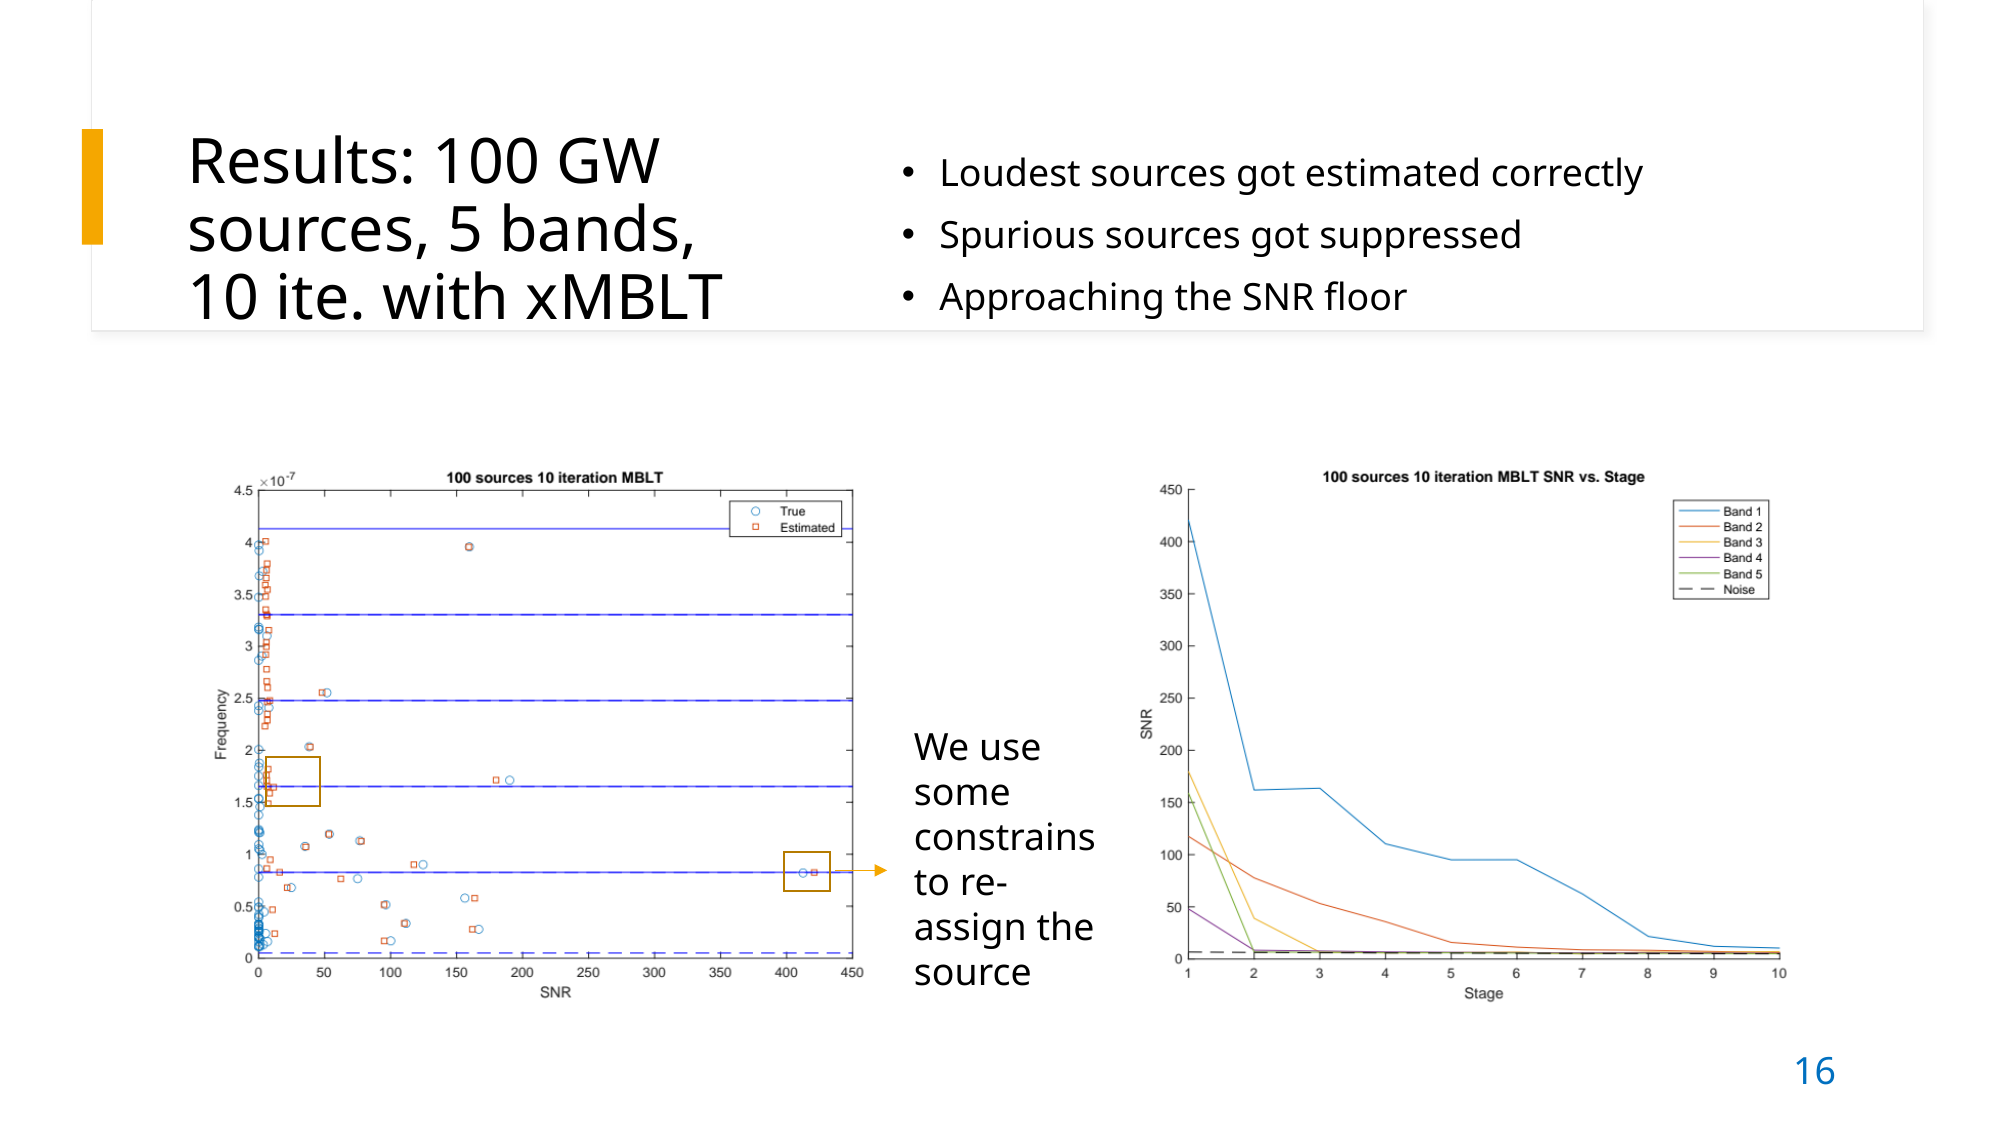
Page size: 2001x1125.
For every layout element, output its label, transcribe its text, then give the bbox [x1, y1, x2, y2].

picture [1089, 447, 1851, 1020]
text_box Loudest sources got estimated correctly Spurious sources got suppressed Approaching the SNR floor [877, 96, 1863, 367]
text_box We use some constrains to re-assign the source [923, 715, 1089, 1001]
title Results: 100 GW sources, 5 bands, 10 ite. with xMBLT [172, 96, 753, 367]
picture [159, 448, 923, 1019]
slide_number 16 [1401, 1042, 1851, 1103]
